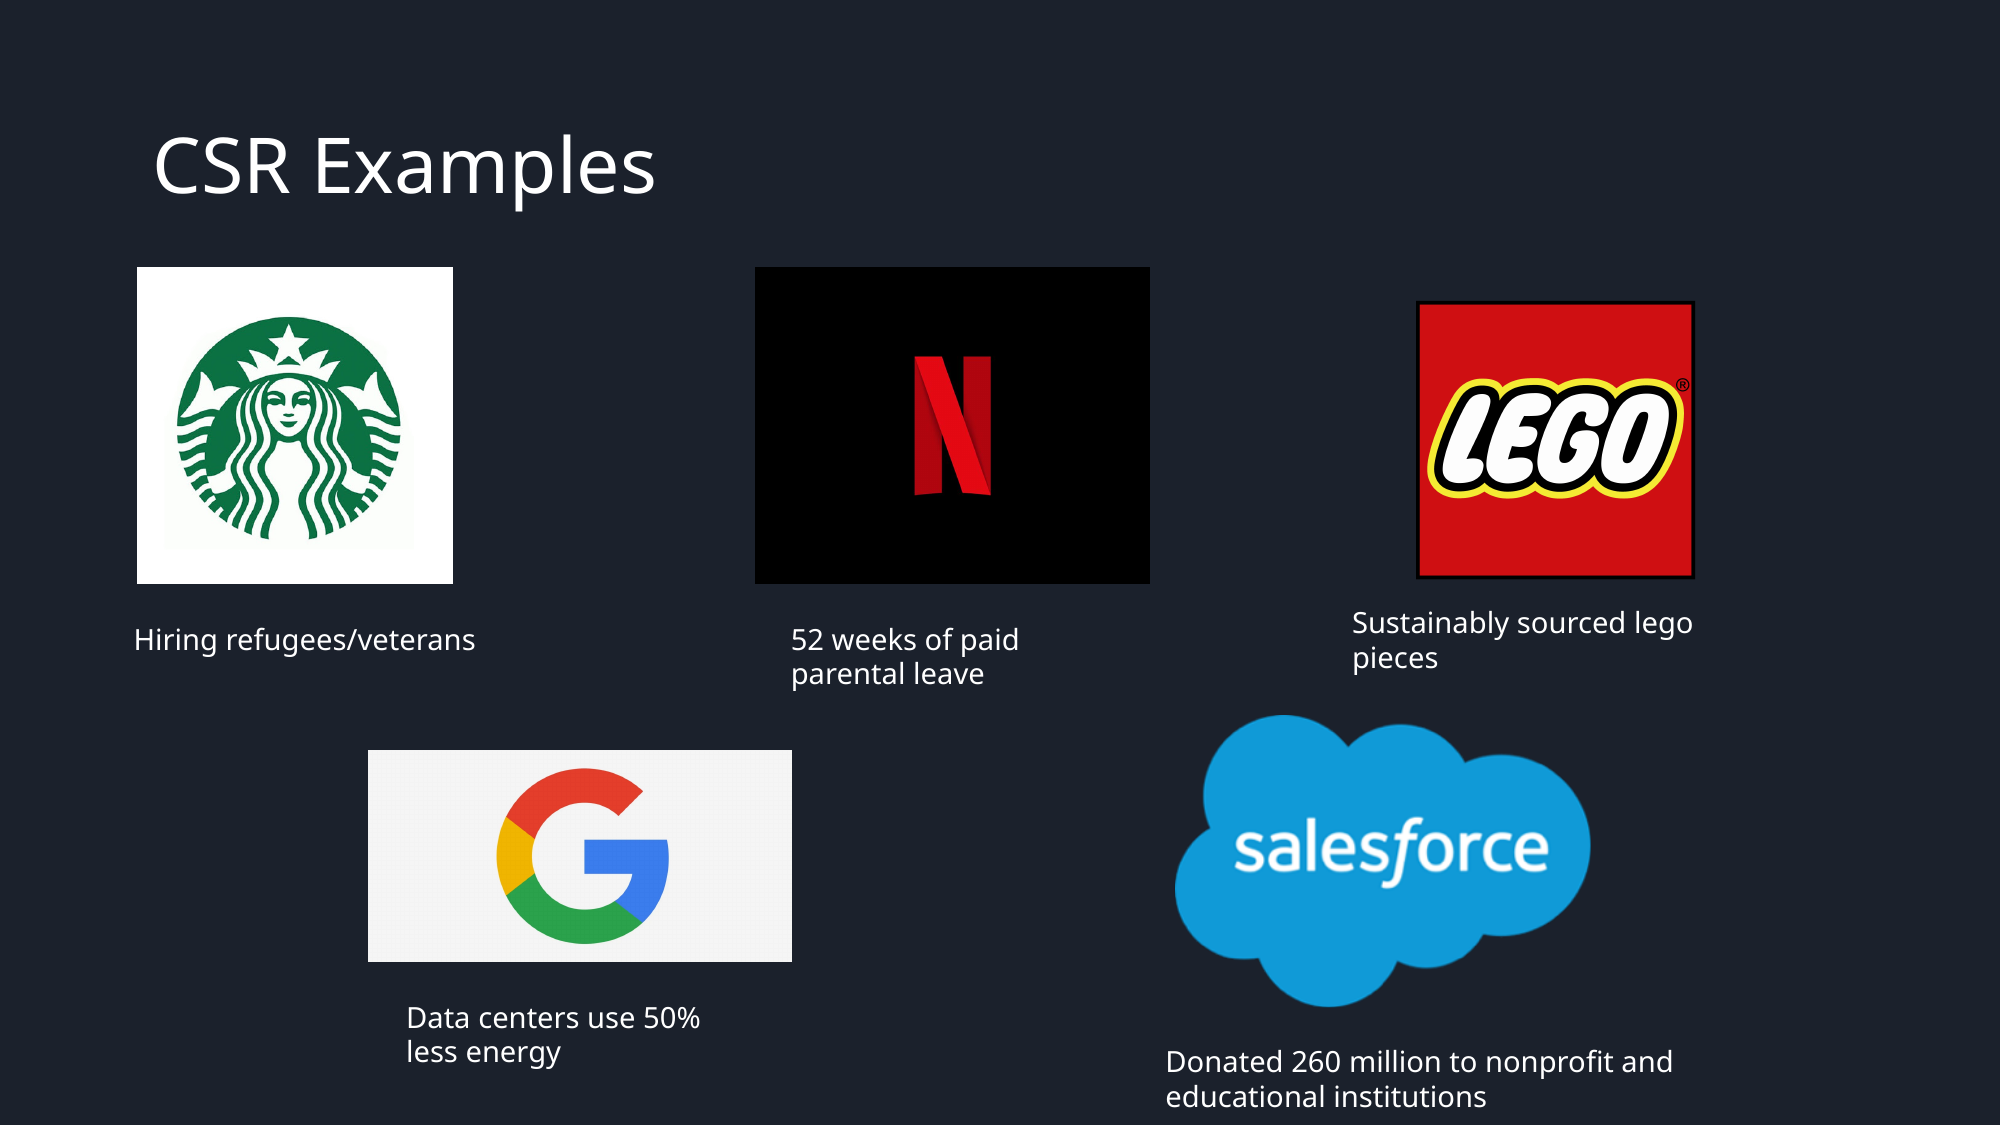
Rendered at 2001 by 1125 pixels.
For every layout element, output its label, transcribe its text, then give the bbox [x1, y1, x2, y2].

text_box Hiring refugees/veterans [118, 605, 497, 703]
picture [1360, 832, 1389, 873]
picture [137, 267, 454, 584]
picture [1418, 832, 1454, 873]
title CSR Examples [137, 59, 1863, 278]
picture [368, 749, 793, 962]
picture [754, 267, 1150, 584]
picture [1515, 832, 1549, 873]
text_box Data centers use 50% less energy [391, 983, 770, 1081]
text_box Sustainably sourced lego pieces [1337, 589, 1788, 687]
picture [1307, 817, 1316, 872]
picture [1381, 816, 1424, 889]
text_box 52 weeks of paid parental leave [775, 605, 1155, 703]
picture [1321, 832, 1356, 873]
picture [1268, 832, 1300, 873]
picture [1483, 832, 1512, 873]
picture [1235, 832, 1265, 873]
picture [1459, 832, 1482, 872]
picture [1149, 715, 1618, 1009]
text_box Donated 260 million to nonprofit and educational institutions [1150, 1027, 1699, 1125]
picture [1390, 292, 1721, 587]
